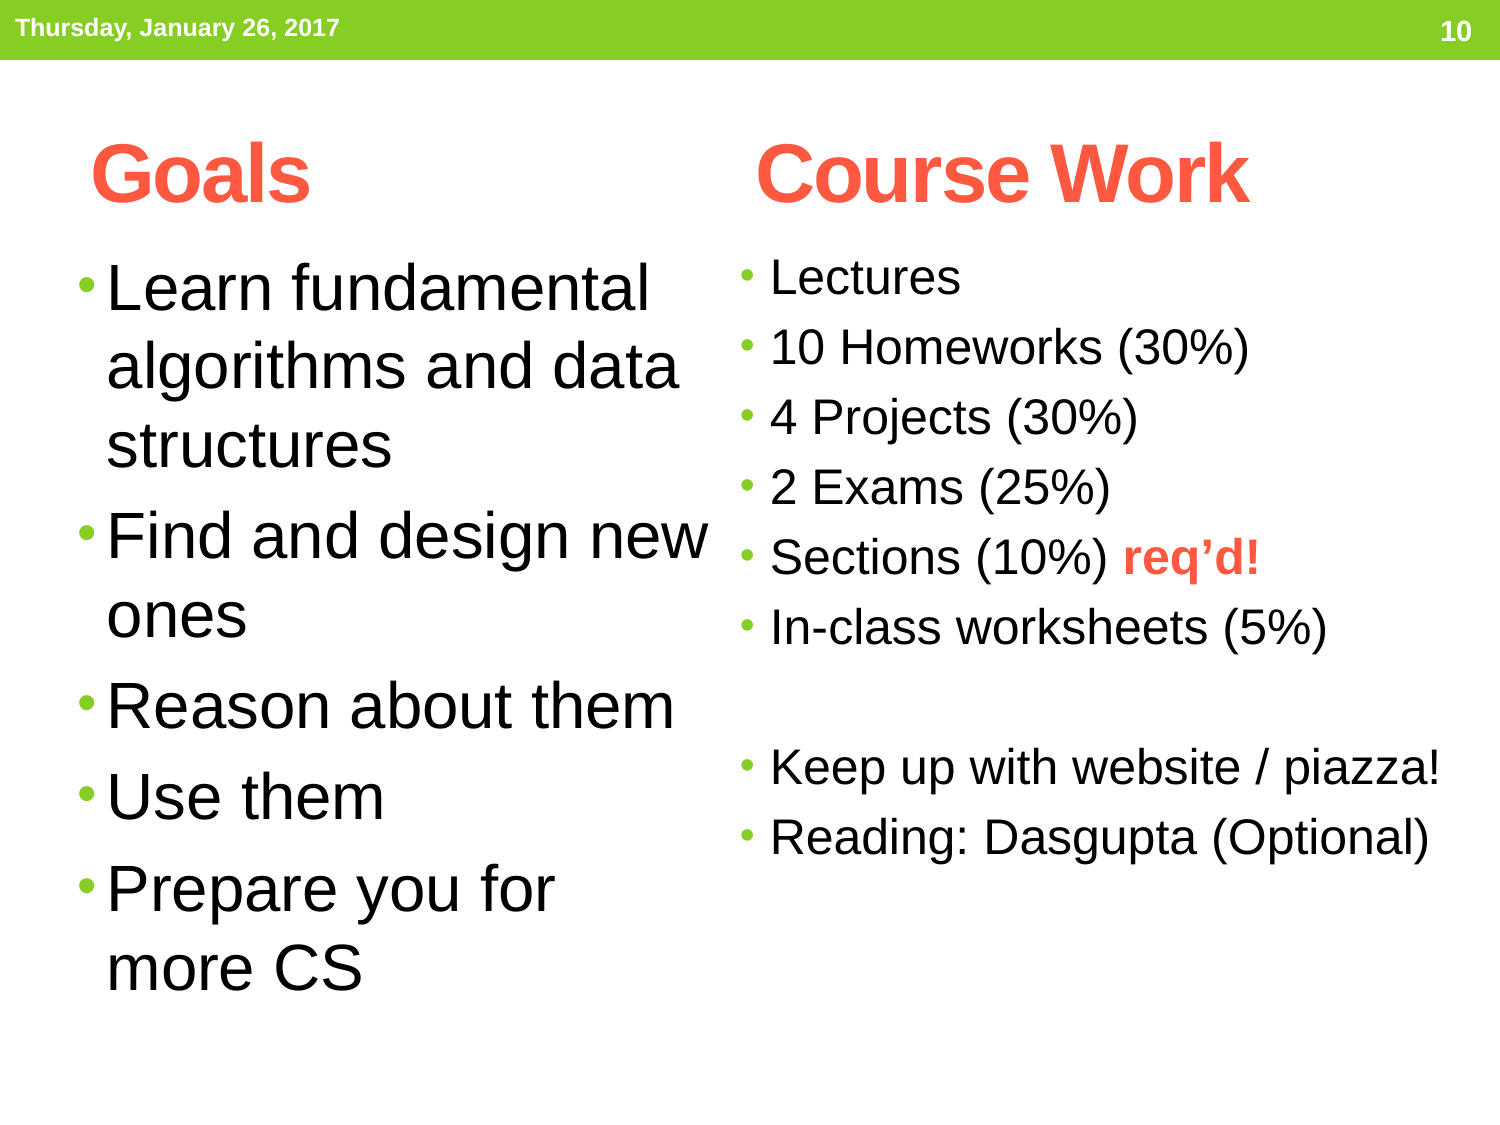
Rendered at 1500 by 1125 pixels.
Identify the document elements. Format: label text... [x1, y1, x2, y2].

list Learn fundamental algorithms and data structures Find and design new ones Reason about them Use them Prepare you for more CS [62, 237, 724, 1012]
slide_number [0, 0, 475, 54]
text_box Lectures 10 Homeworks (30%) 4 Projects (30%) 2 Exams (25%) Sections (10%) req’d! In-class worksheets (5%) Keep up with website / piazza! Reading: Dasgupta (Optional) [724, 237, 1488, 1125]
title Goals Course Work [75, 87, 1425, 237]
slide_number 10 [1312, 3, 1488, 57]
